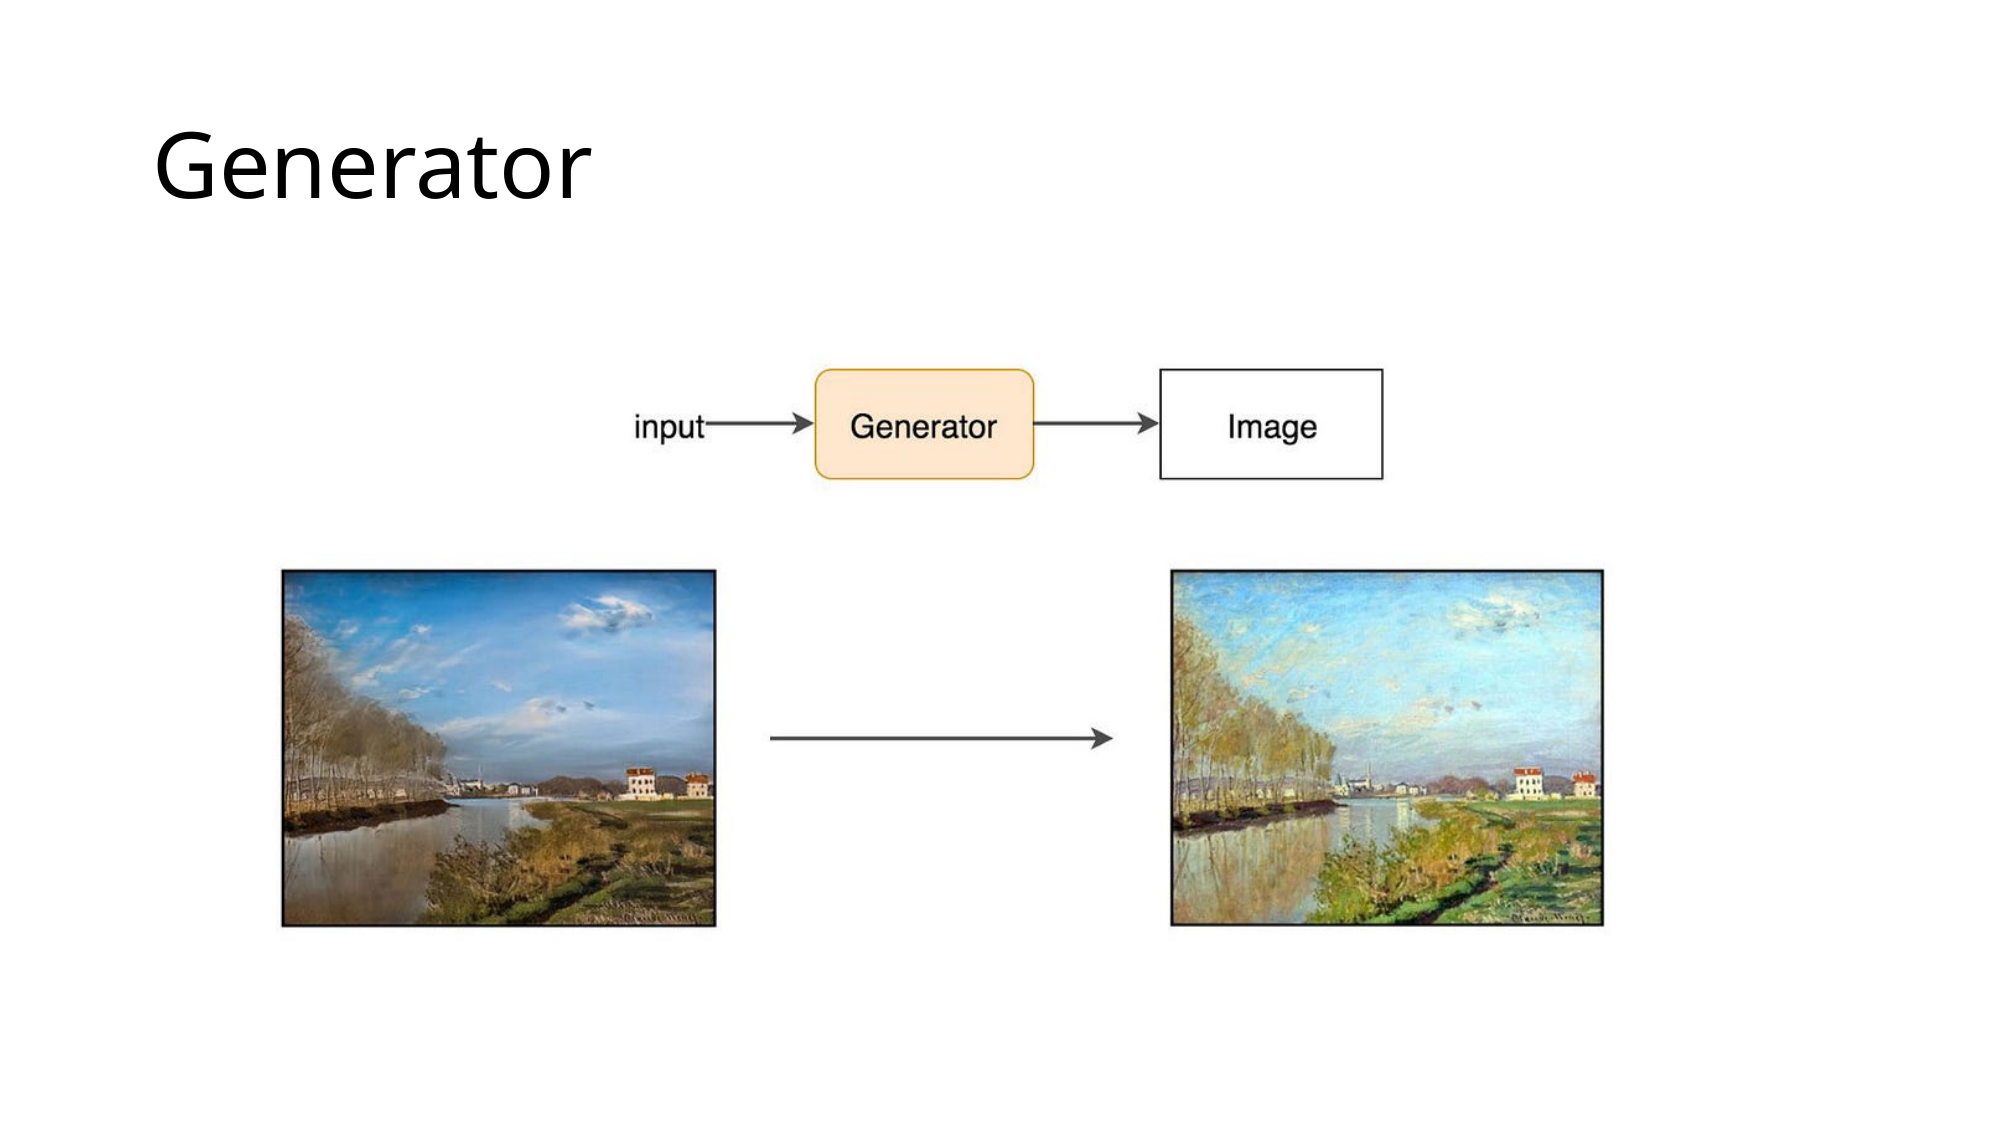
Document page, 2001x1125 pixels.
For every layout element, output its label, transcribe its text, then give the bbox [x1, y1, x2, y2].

title Generator [137, 59, 1863, 278]
picture [136, 333, 1872, 979]
